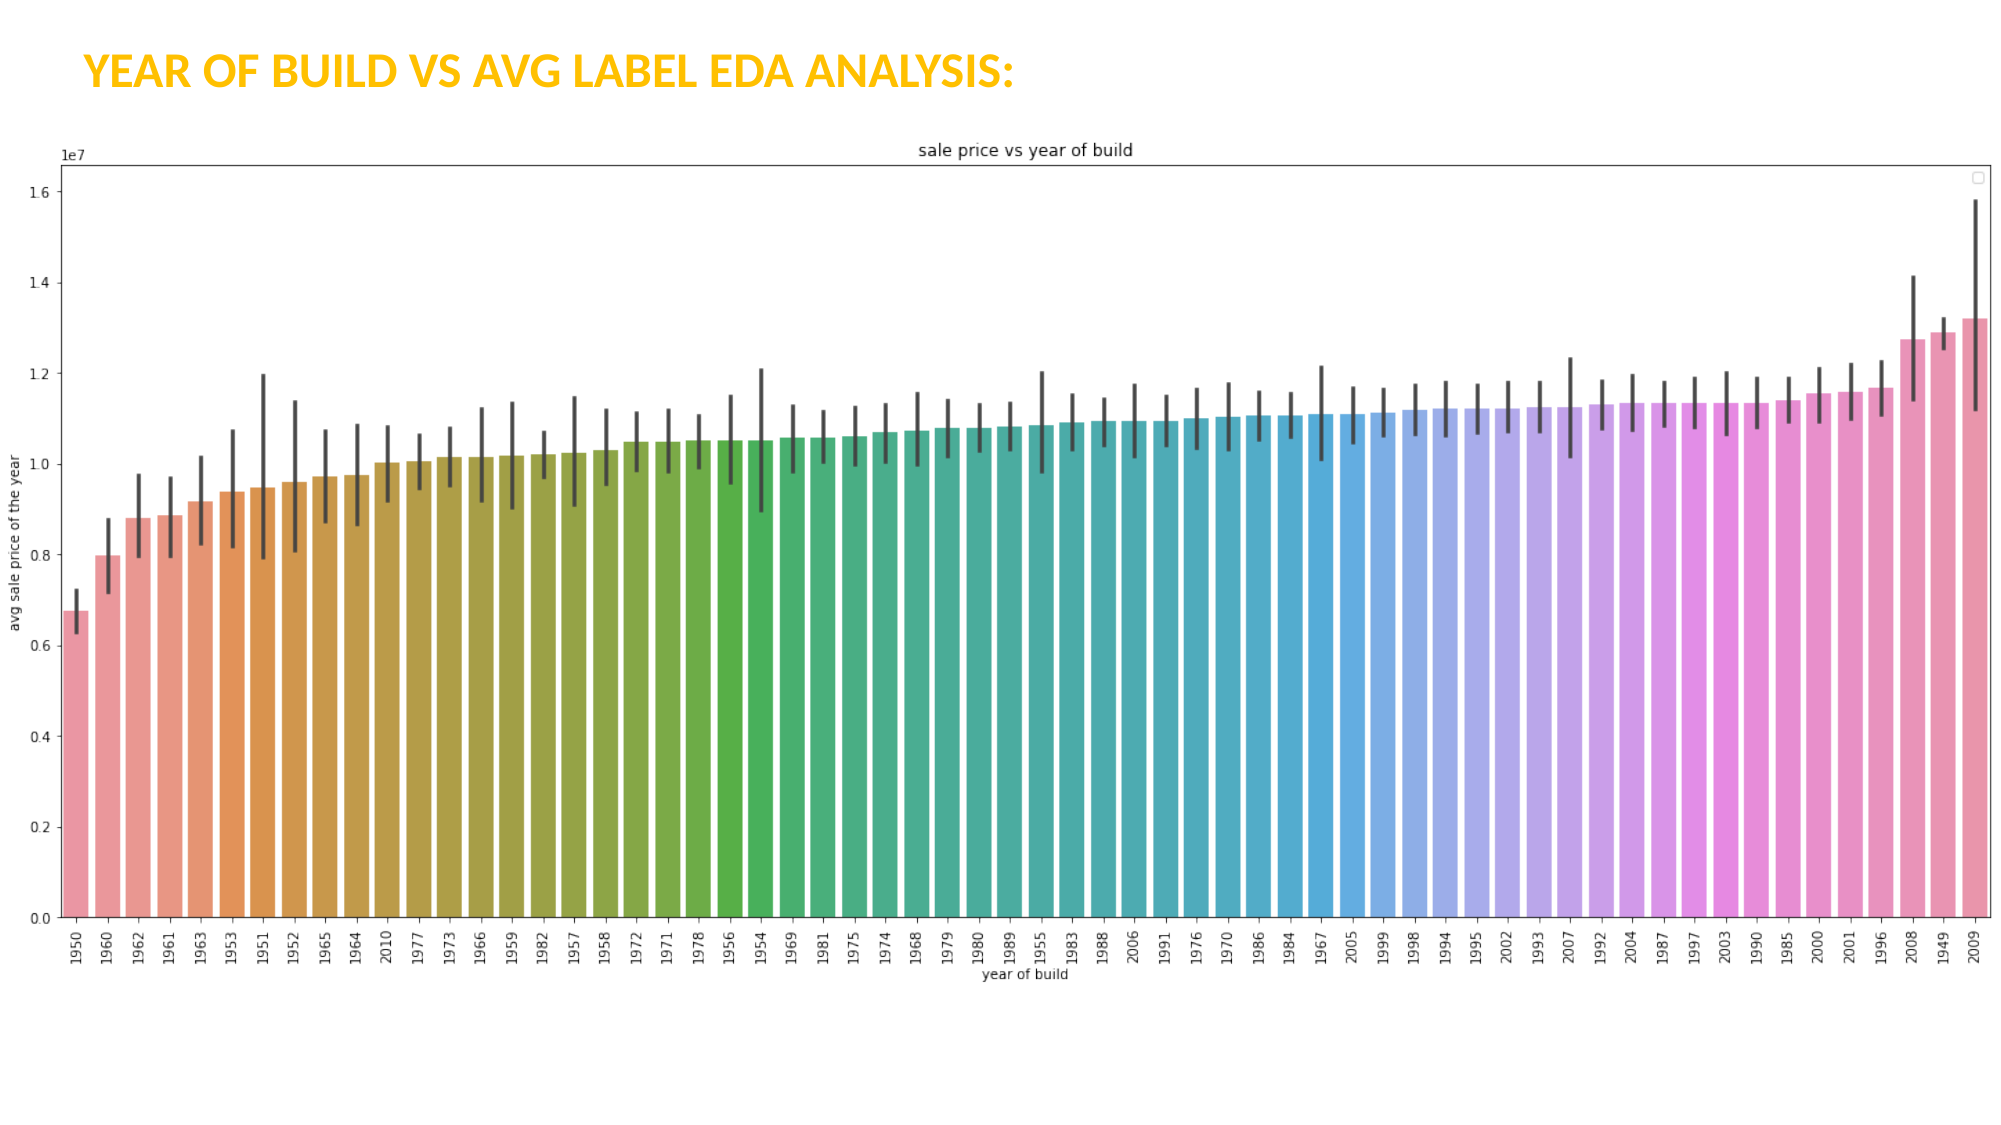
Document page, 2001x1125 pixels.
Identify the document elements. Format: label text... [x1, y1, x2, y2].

text_box YEAR OF BUILD VS AVG LABEL EDA ANALYSIS: [68, 30, 1042, 106]
picture [0, 133, 2000, 992]
